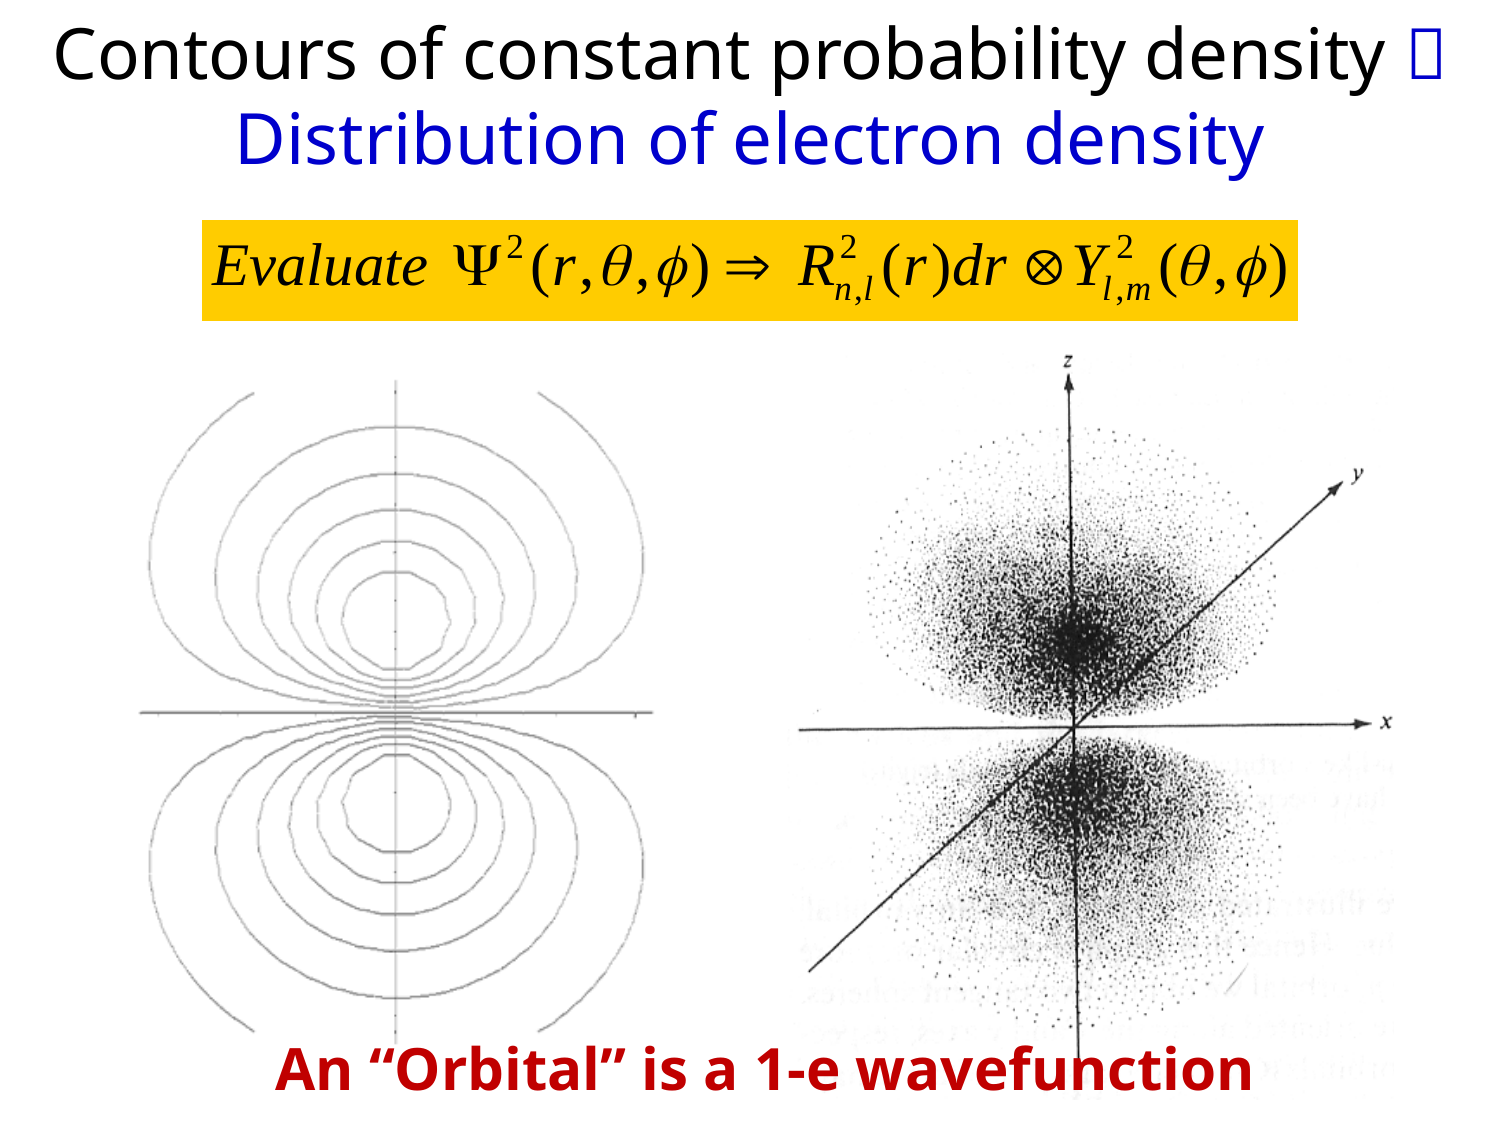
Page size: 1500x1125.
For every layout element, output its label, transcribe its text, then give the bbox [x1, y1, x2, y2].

picture [136, 376, 657, 1049]
text_box An “Orbital” is a 1-e wavefunction [260, 1025, 791, 1110]
picture [787, 352, 1395, 1101]
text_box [201, 219, 1299, 321]
title Contours of constant probability density  Distribution of electron density [0, 0, 1500, 188]
